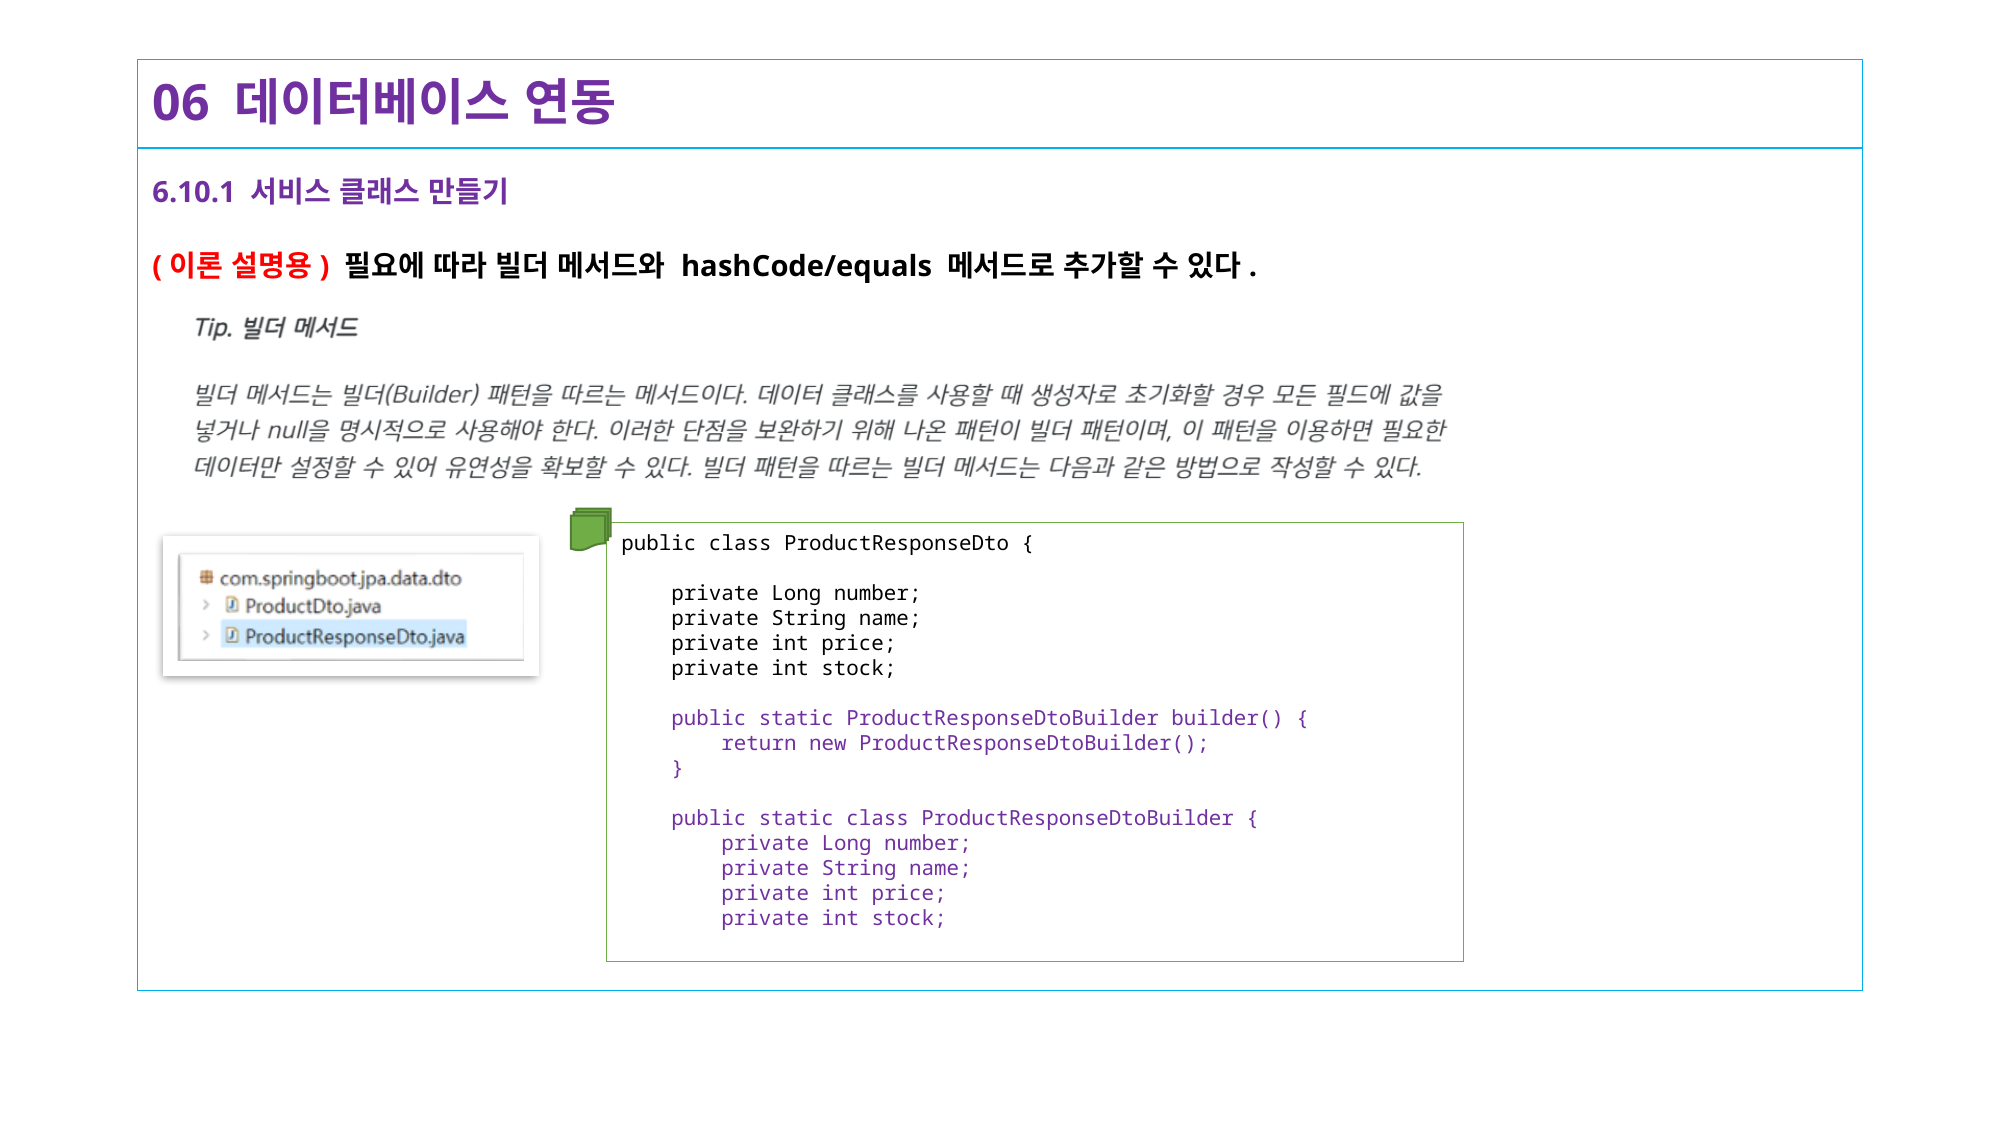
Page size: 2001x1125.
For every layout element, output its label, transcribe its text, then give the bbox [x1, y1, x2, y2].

picture [177, 550, 525, 662]
text_box public class ProductResponseDto { private Long number; private String name; private int price; private int stock; public static ProductResponseDtoBuilder builder() { return new ProductResponseDtoBuilder(); } public static class ProductResponseDtoBuilder { private Long number; private String name; private int price; private int stock; [606, 522, 1464, 962]
text_box [569, 507, 612, 552]
picture [177, 299, 1464, 498]
list 6.10.1 서비스 클래스 만들기 (이론 설명용) 필요에 따라 빌더 메서드와 hashCode/equals 메서드로 추가할 수 있다. [137, 148, 1863, 991]
title 06 데이터베이스 연동 [137, 59, 1863, 148]
